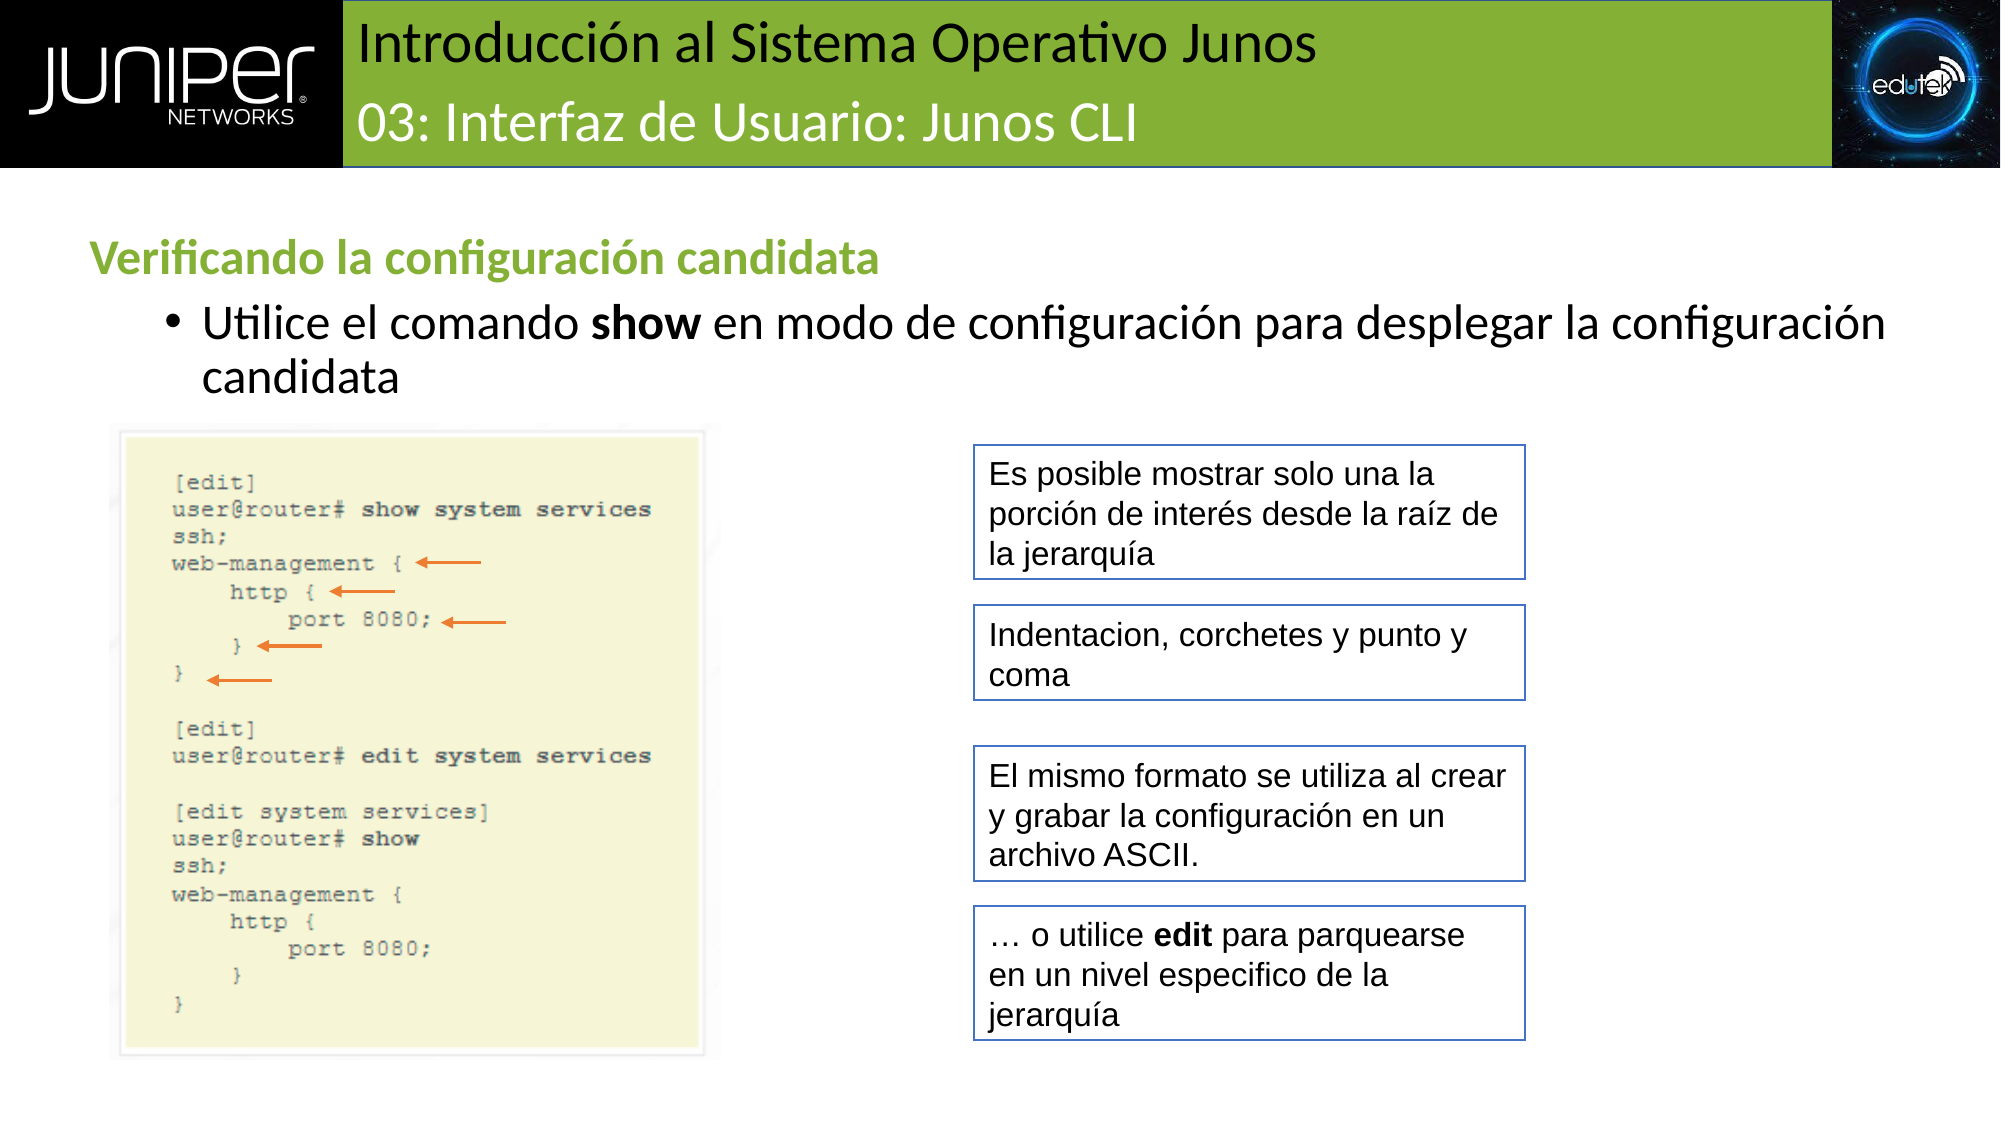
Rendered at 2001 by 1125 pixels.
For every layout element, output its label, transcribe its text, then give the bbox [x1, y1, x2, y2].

picture [1832, 84, 2000, 168]
text_box Es posible mostrar solo una la porción de interés desde la raíz de la jerarquía [973, 444, 1526, 580]
picture [0, 0, 343, 168]
title Introducción al Sistema Operativo Junos [342, 3, 2000, 84]
list Verificando la configuración candidata Utilice el comando show en modo de configuración para desplegar la configuración candidata [74, 224, 1926, 938]
text_box … o utilice edit para parquearse en un nivel especifico de la jerarquía [973, 905, 1526, 1041]
text_box Indentacion, corchetes y punto y coma [973, 604, 1526, 701]
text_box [206, 562, 507, 681]
picture [109, 423, 721, 1061]
list 03: Interfaz de Usuario: Junos CLI [342, 83, 1606, 168]
text_box El mismo formato se utiliza al crear y grabar la configuración en un archivo ASCII. [973, 745, 1526, 882]
